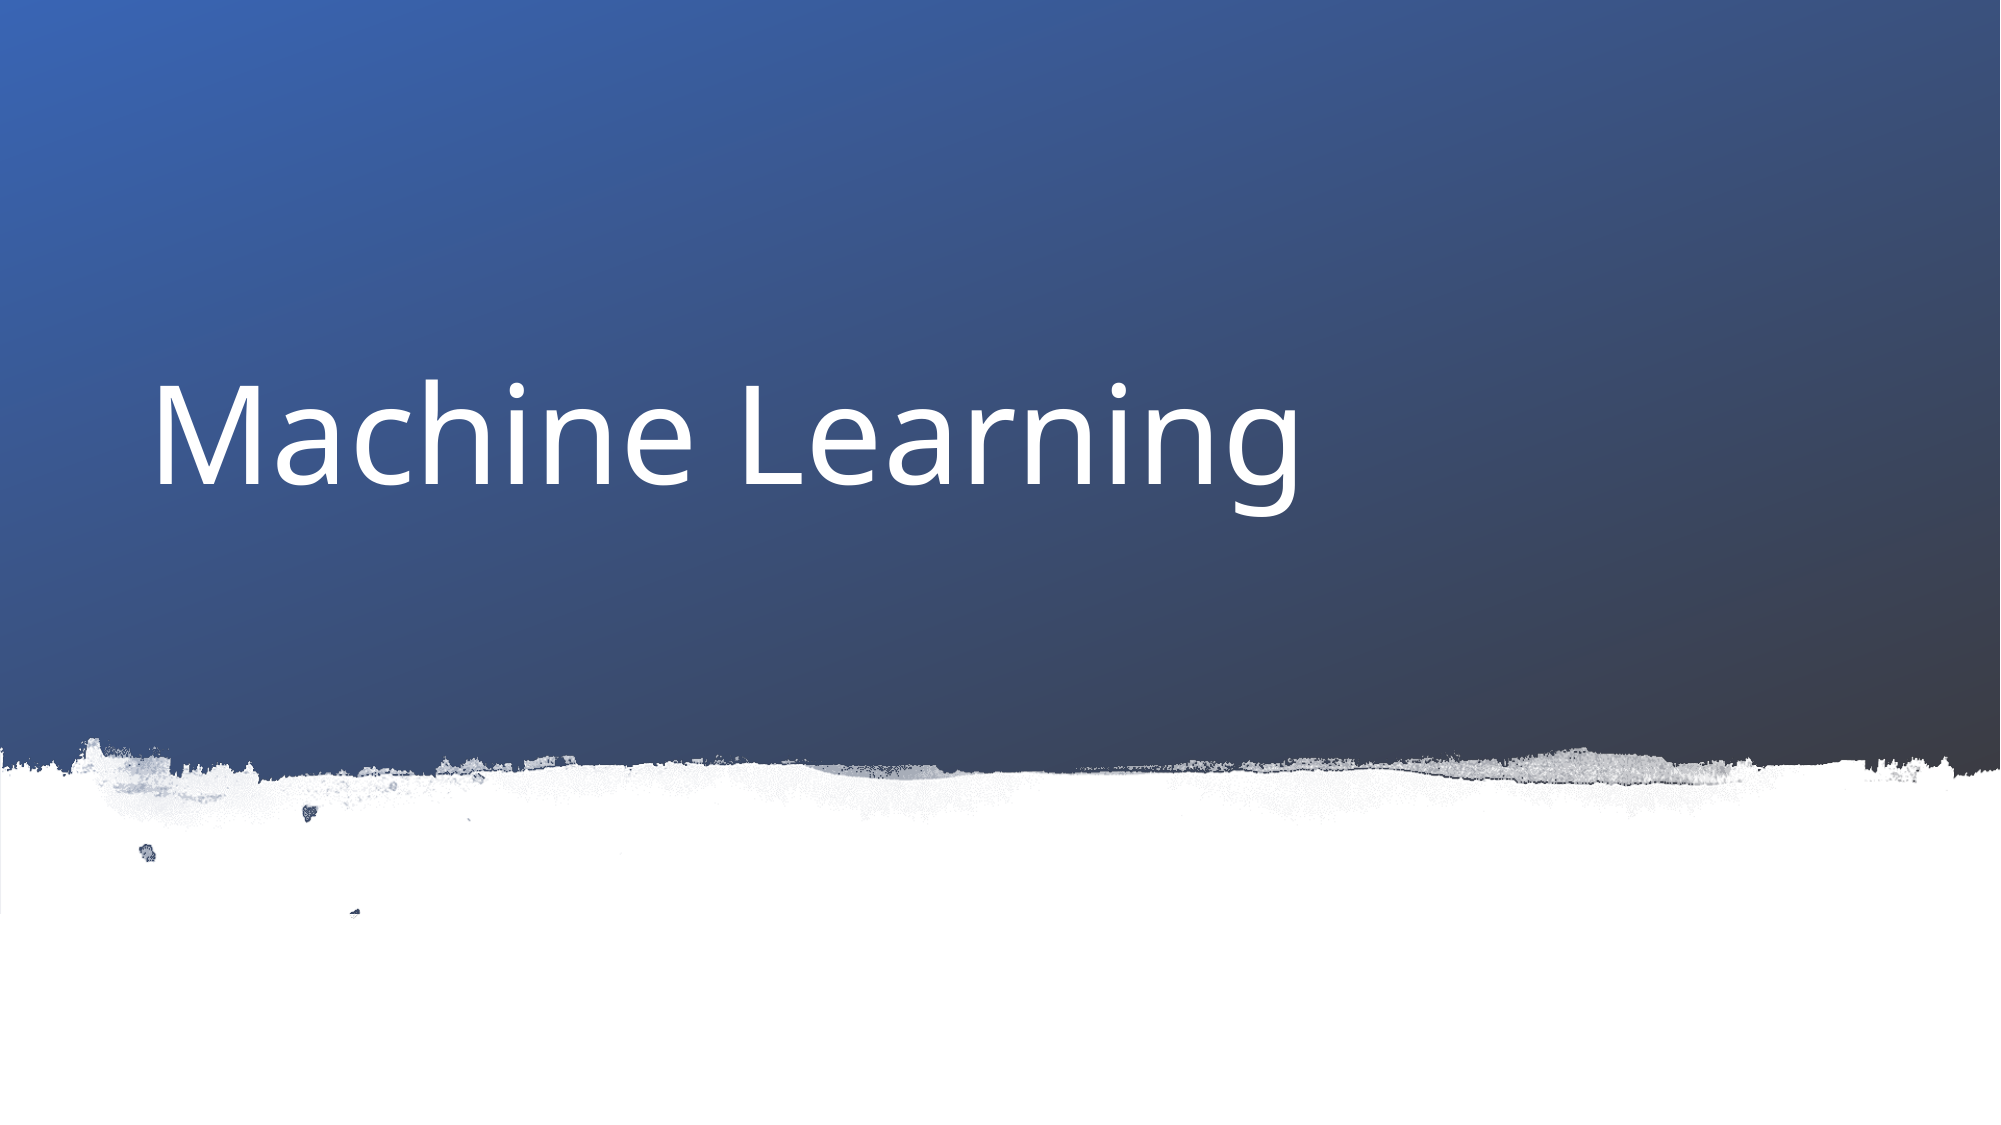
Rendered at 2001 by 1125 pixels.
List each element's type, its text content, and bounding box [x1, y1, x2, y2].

picture [0, 624, 2000, 1125]
text_box [0, 0, 2000, 624]
title Machine Learning [131, 195, 1776, 624]
